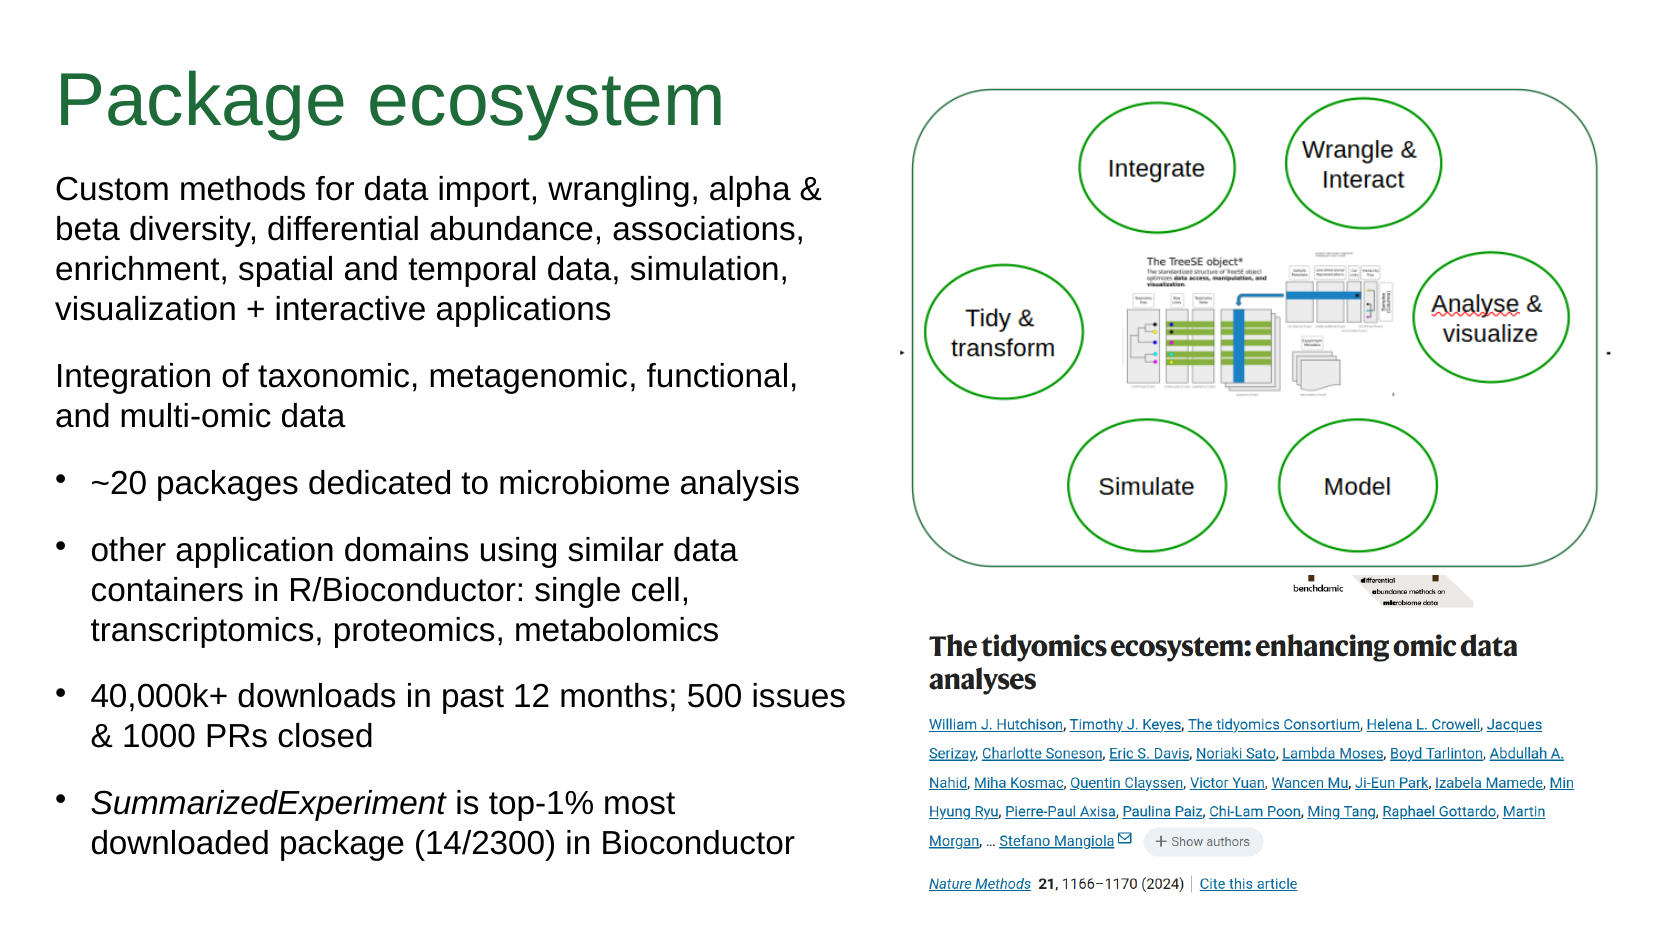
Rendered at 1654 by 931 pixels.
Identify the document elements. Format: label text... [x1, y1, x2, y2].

picture [920, 622, 1584, 902]
text_box Package ecosystem Custom methods for data import, wrangling, alpha & beta diversity, differential abundance, associations, enrichment, spatial and temporal data, simulation, visualization + interactive applications Integration of taxonomic, metagenomic, functional, and multi-omic data ~20 packages dedicated to microbiome analysis other application domains using similar data containers in R/Bioconductor: single cell, transcriptomics, proteomics, metabolomics 40,000k+ downloads in past 12 months; 500 issues & 1000 PRs closed SummarizedExperiment is top-1% most downloaded package (14/2300) in Bioconductor [41, 43, 870, 913]
picture [900, 74, 1611, 610]
